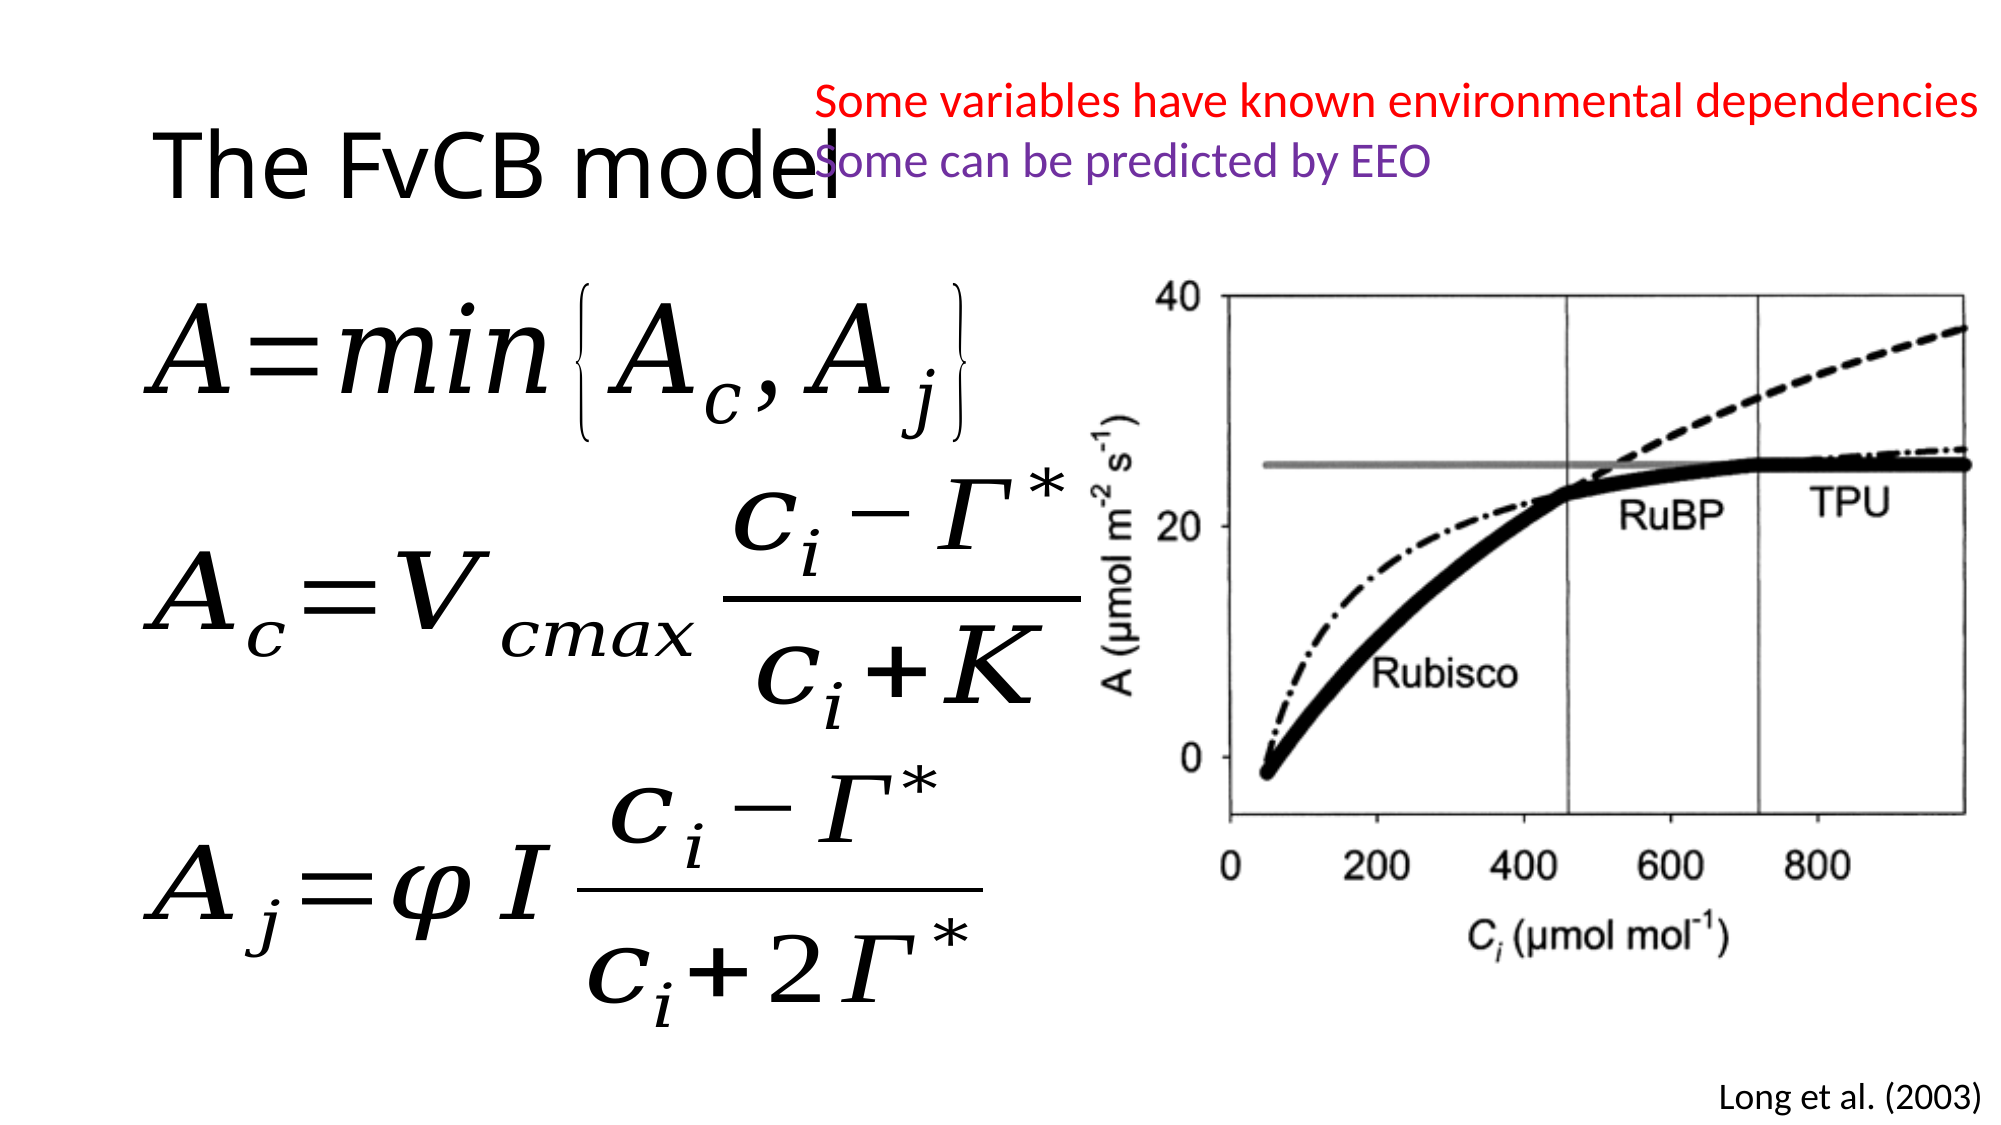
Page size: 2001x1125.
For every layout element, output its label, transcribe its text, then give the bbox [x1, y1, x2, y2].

picture [1084, 277, 1979, 968]
title The FvCB model [137, 59, 1863, 278]
text_box Long et al. (2003) [1704, 1064, 1998, 1125]
text_box Some variables have known environmental dependencies Some can be predicted by EEO [799, 59, 1994, 195]
